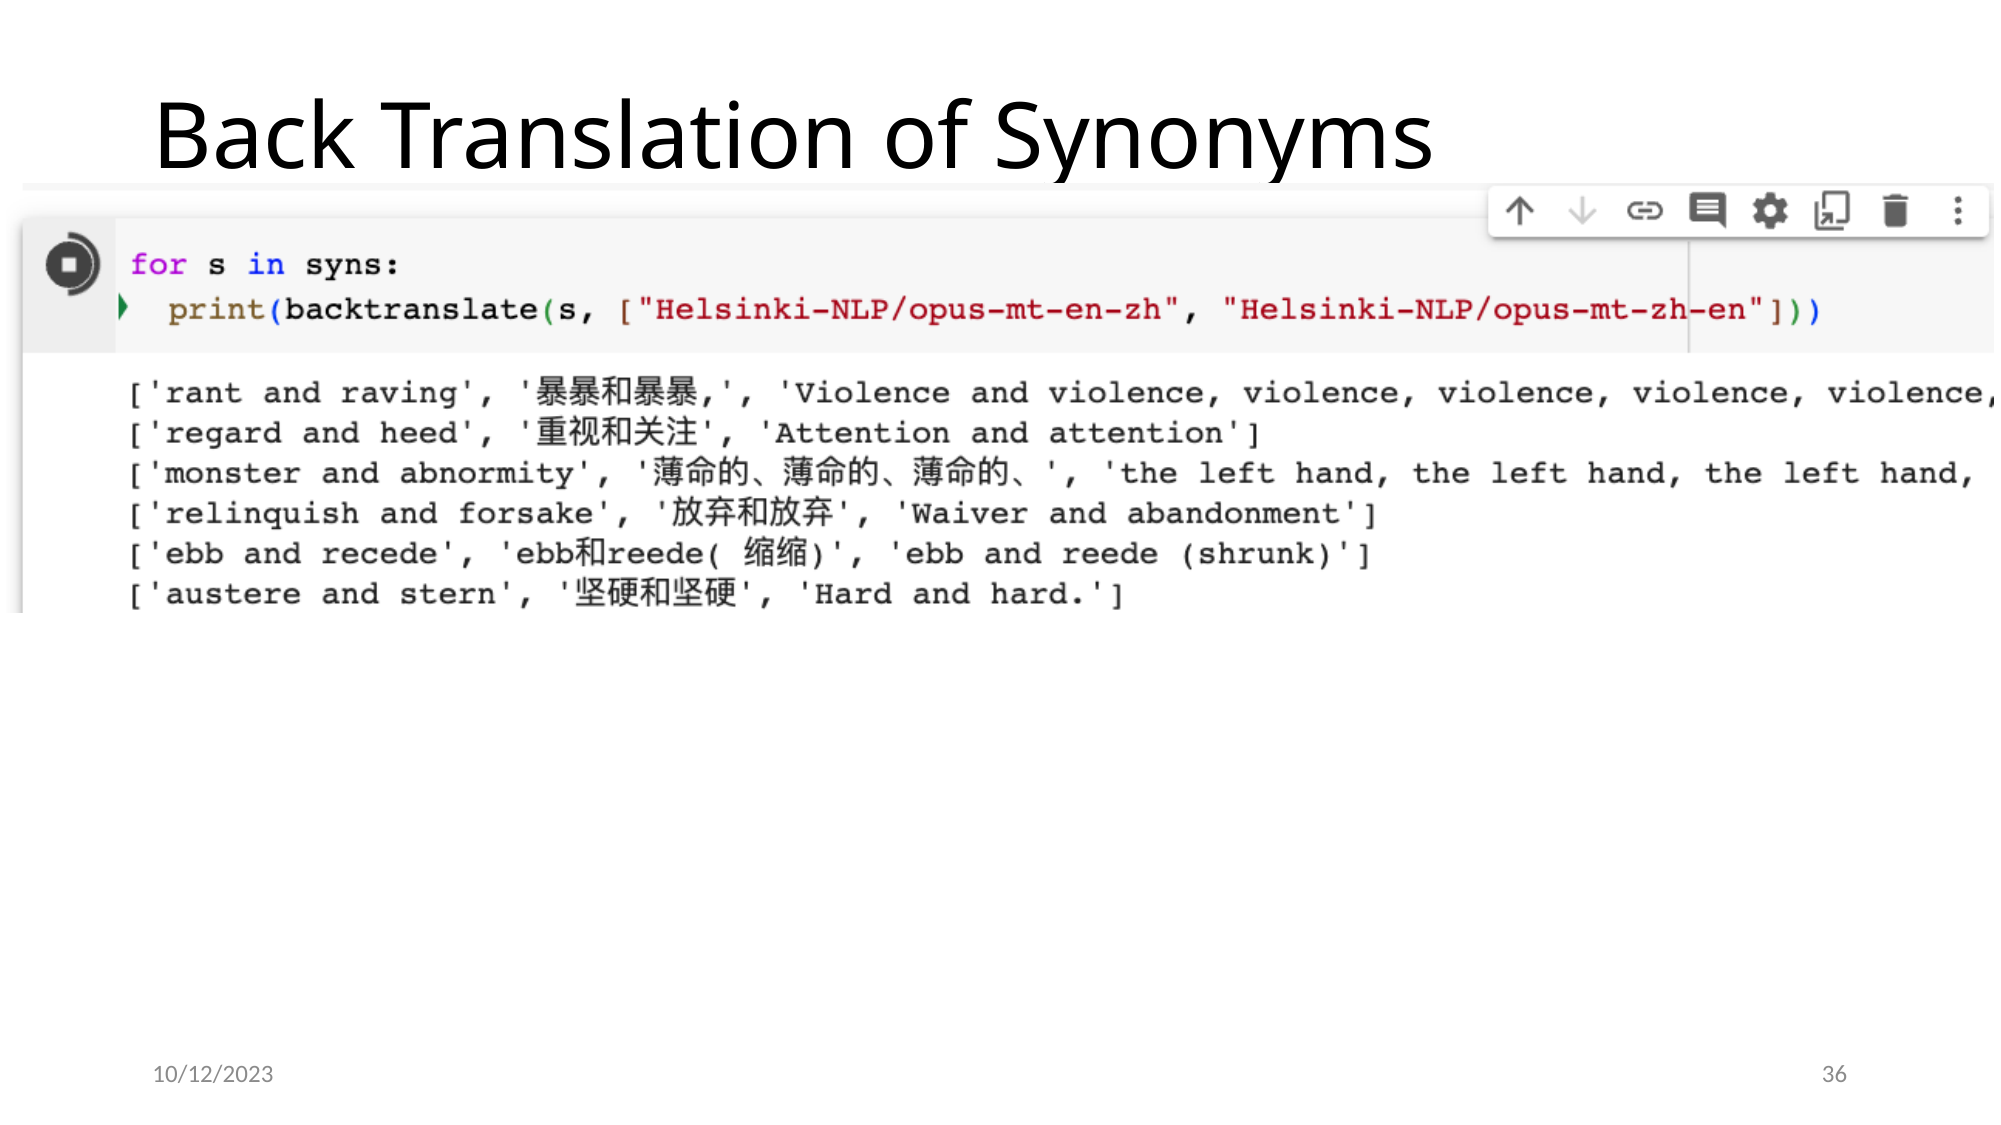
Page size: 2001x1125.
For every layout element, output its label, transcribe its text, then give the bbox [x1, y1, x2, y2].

title Back Translation of Synonyms [137, 59, 1863, 183]
slide_number 36 [1412, 1042, 1863, 1103]
picture [6, 183, 1994, 613]
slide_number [137, 1042, 588, 1103]
